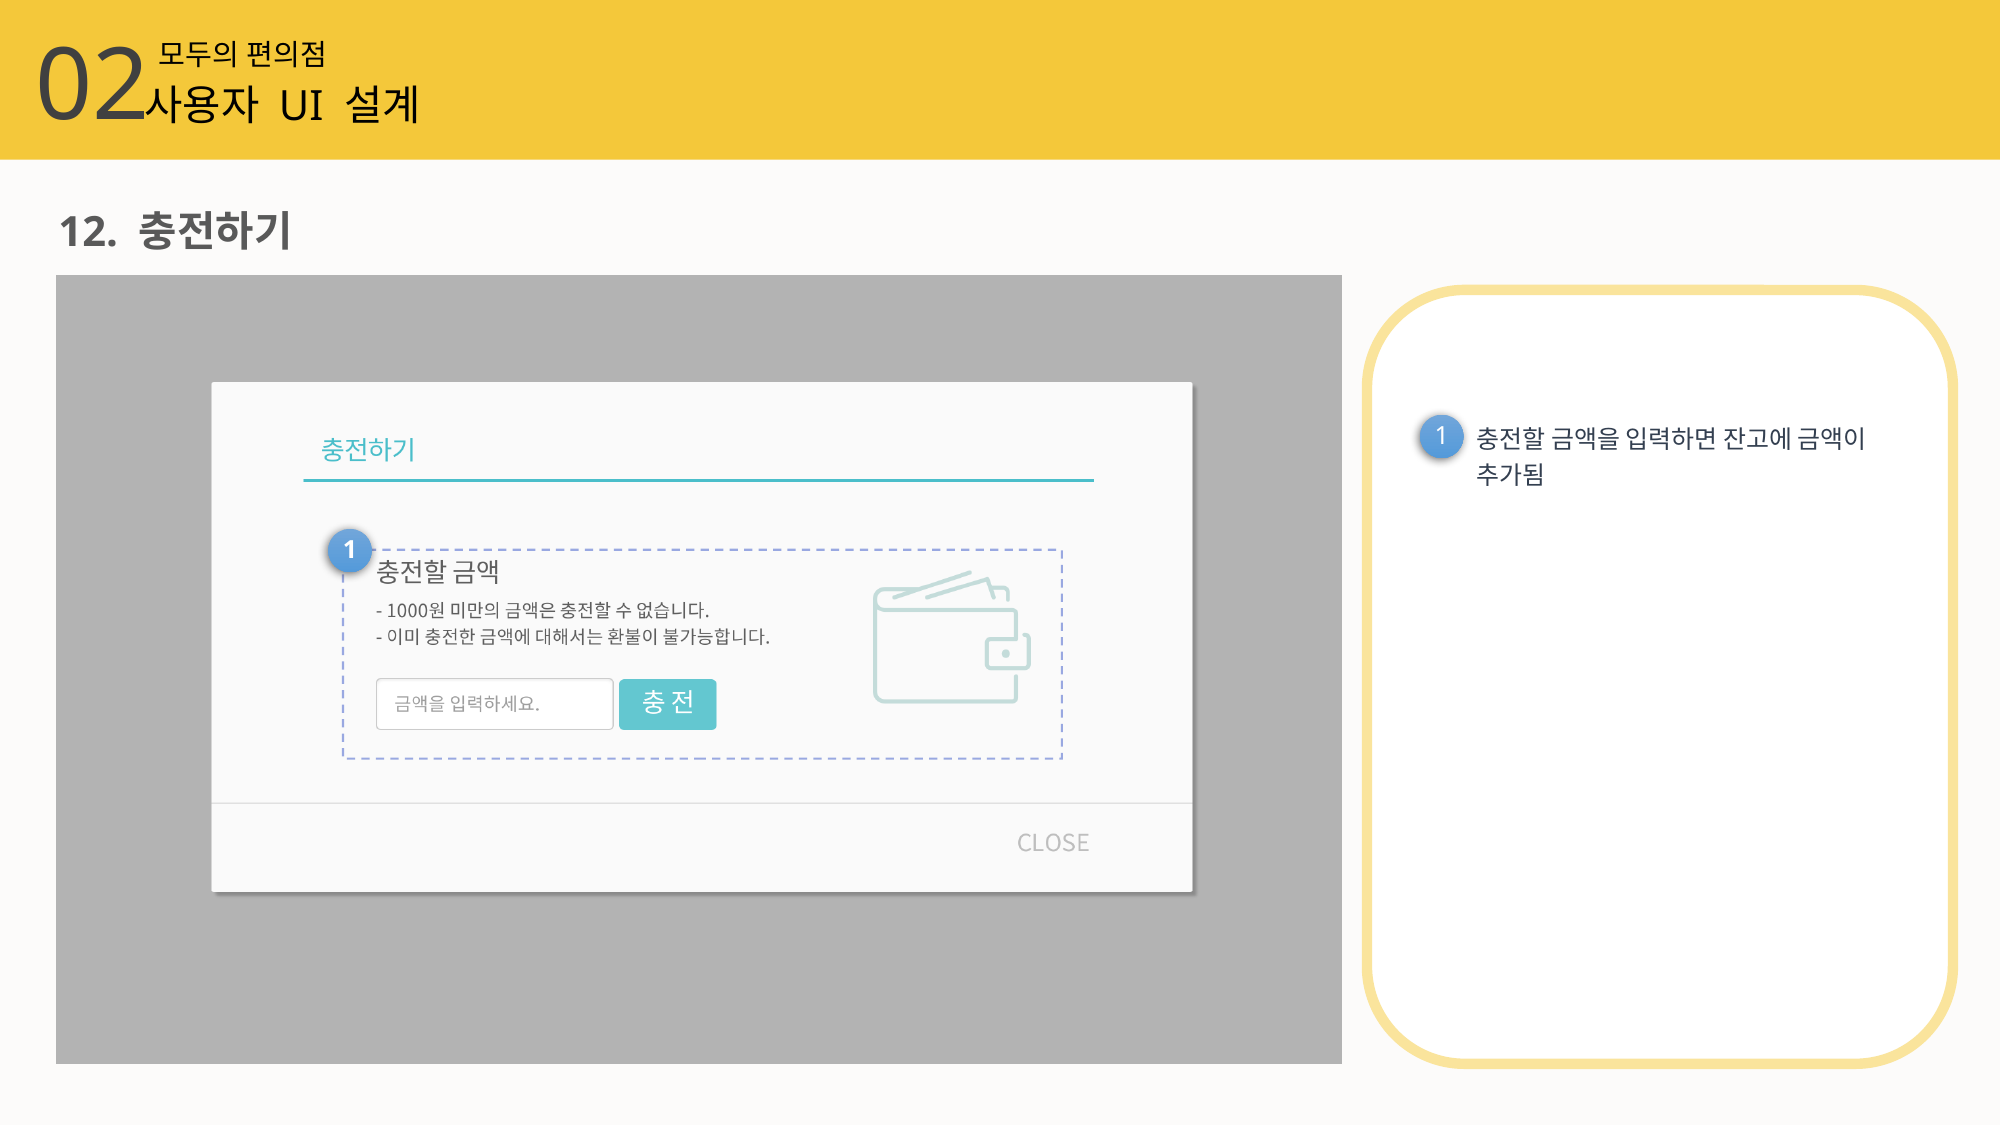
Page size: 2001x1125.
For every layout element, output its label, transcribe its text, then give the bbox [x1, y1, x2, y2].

text_box [1365, 288, 1954, 1065]
text_box 12. 충전하기 [43, 197, 1048, 263]
text_box 사용자 UI 설계 [205, 71, 437, 137]
picture [56, 274, 1342, 1064]
text_box 02 [20, 11, 205, 147]
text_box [1420, 410, 1904, 572]
text_box [0, 0, 2000, 161]
text_box 모두의 편의점 [205, 28, 343, 71]
